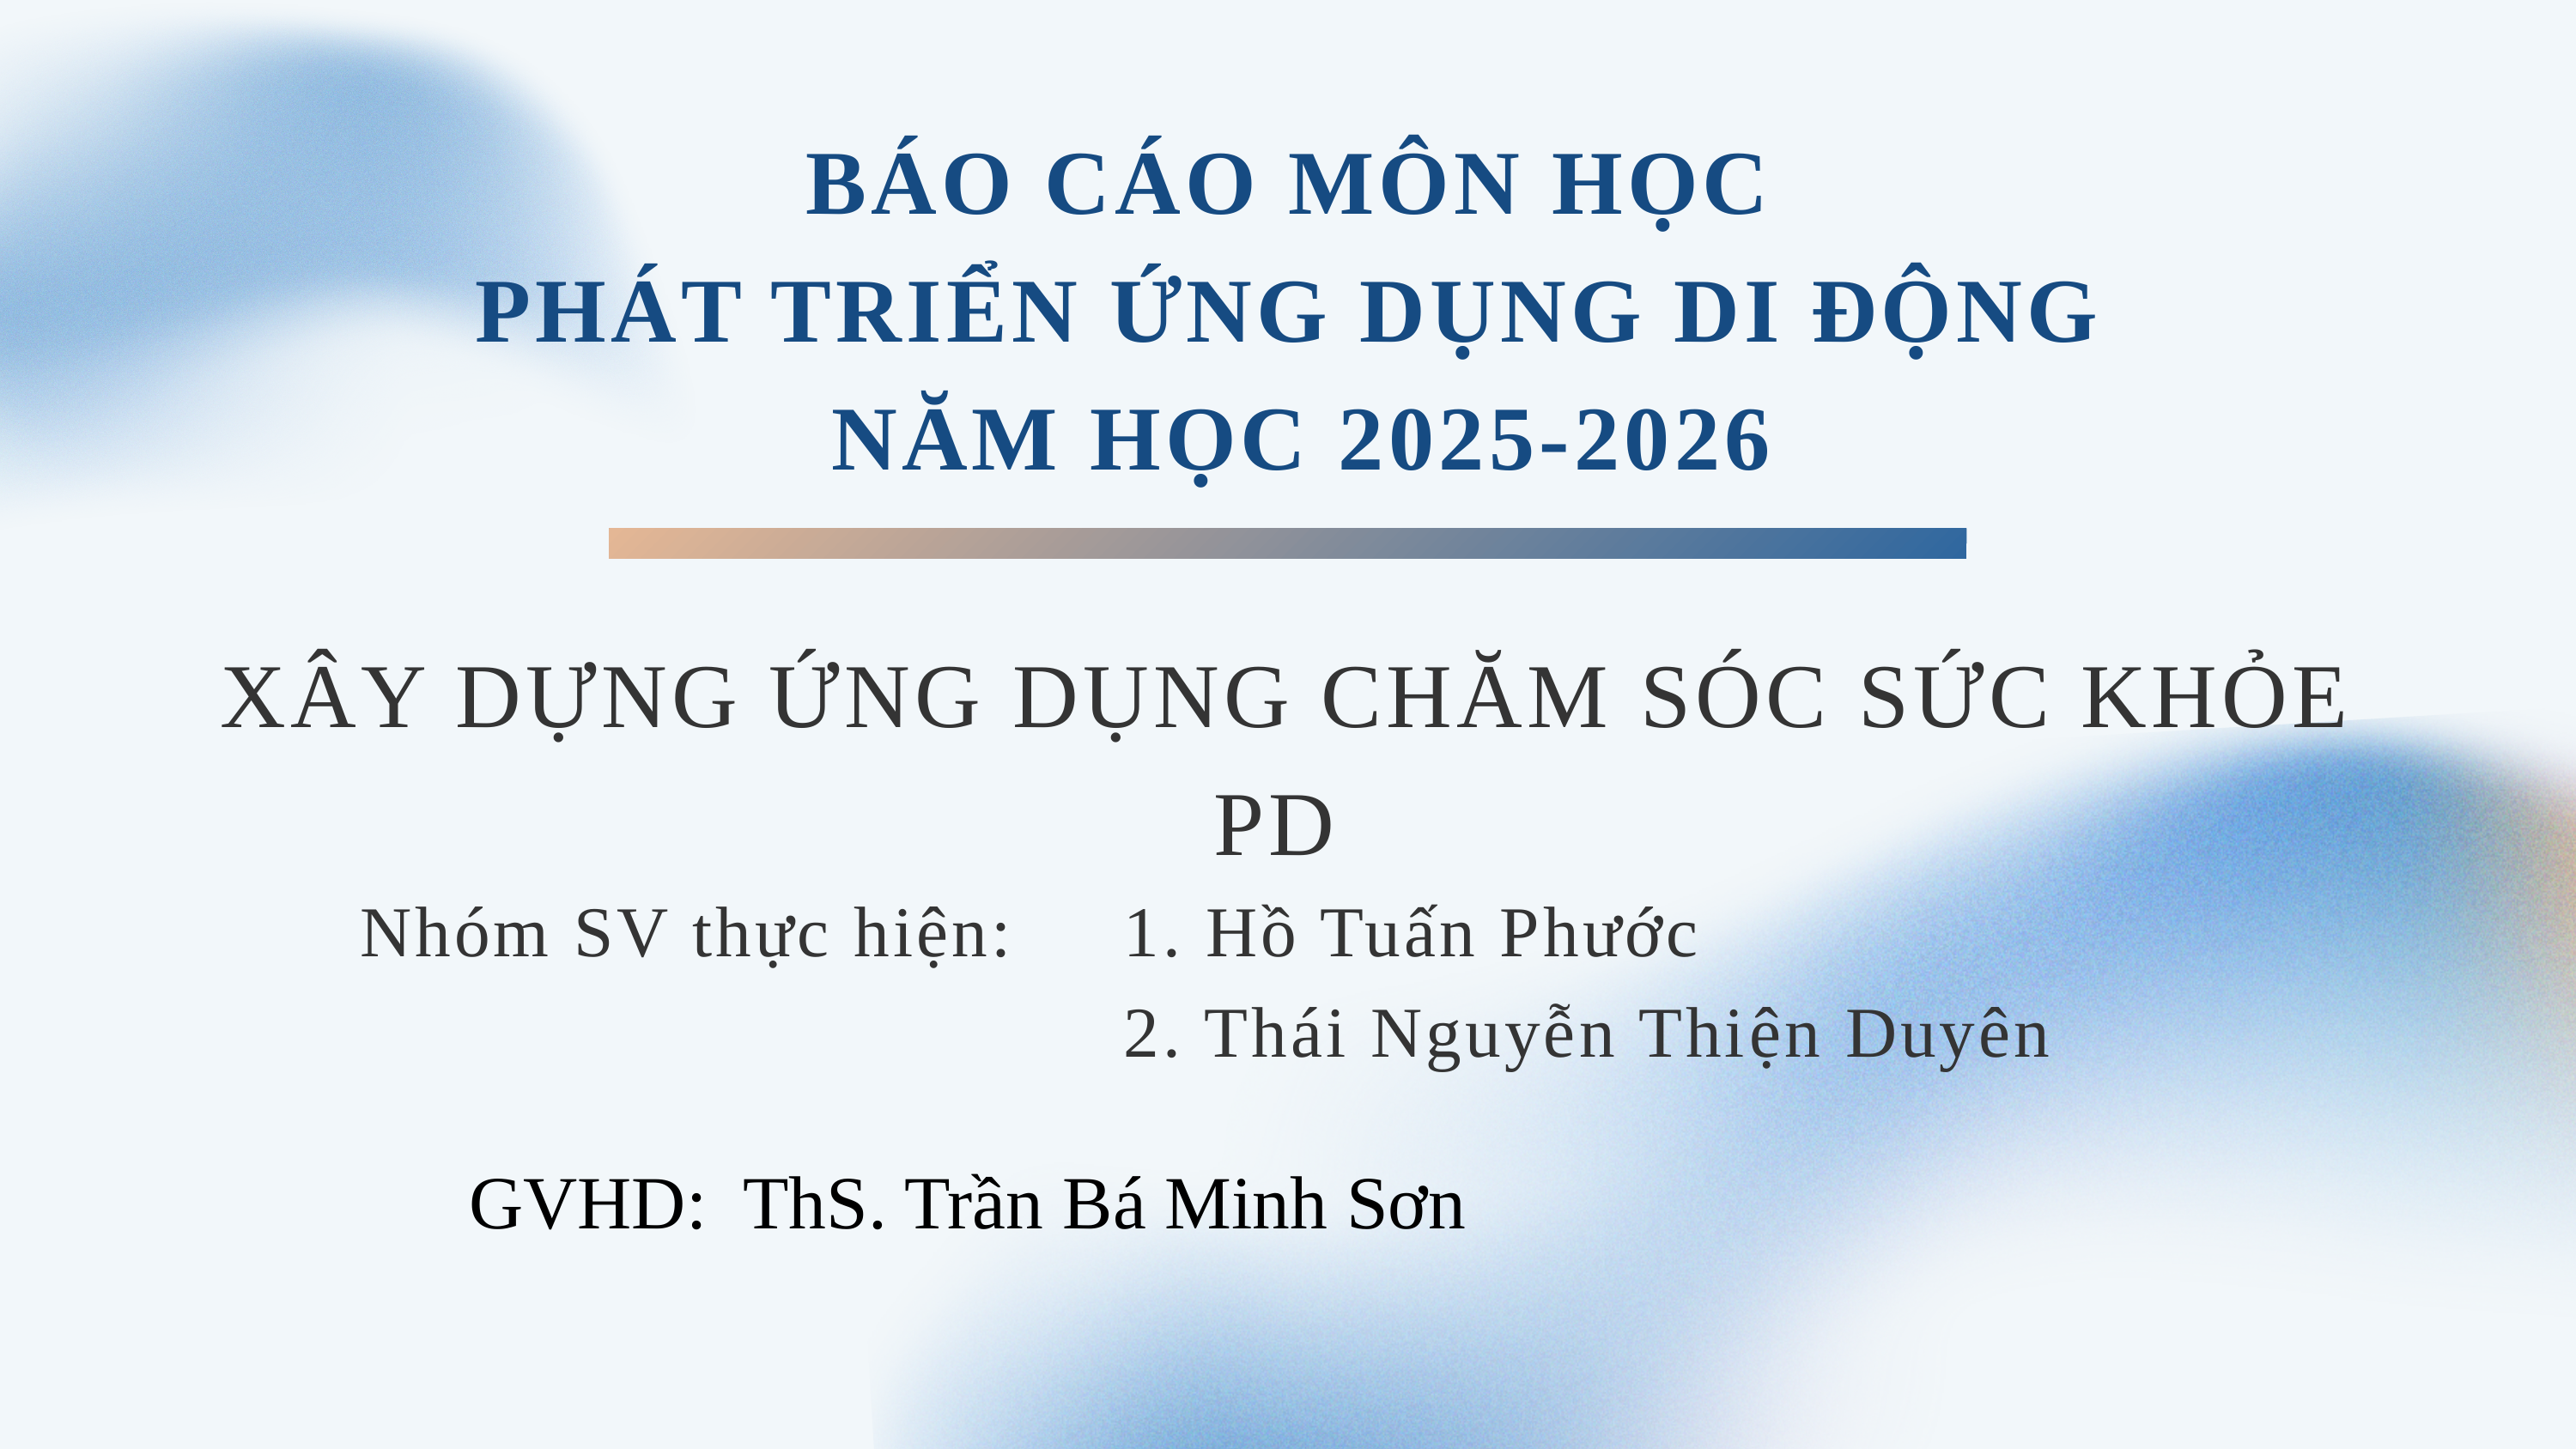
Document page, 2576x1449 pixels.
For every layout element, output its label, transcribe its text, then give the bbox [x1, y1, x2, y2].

text_box Nhóm SV thực hiện: [360, 870, 1102, 972]
text_box BÁO CÁO MÔN HỌC PHÁT TRIỂN ỨNG DỤNG DI ĐỘNG NĂM HỌC 2025-2026 [144, 105, 2432, 488]
text_box GVHD: ThS. Trần Bá Minh Sơn [360, 1138, 1575, 1245]
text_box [609, 528, 1967, 559]
text_box [0, 0, 700, 568]
text_box XÂY DỰNG ỨNG DỤNG CHĂM SÓC SỨC KHỎE PD [144, 617, 2432, 874]
text_box 1. Hồ Tuấn Phước 2. Thái Nguyễn Thiện Duyên [1102, 870, 2286, 1071]
text_box [845, 706, 2576, 1449]
